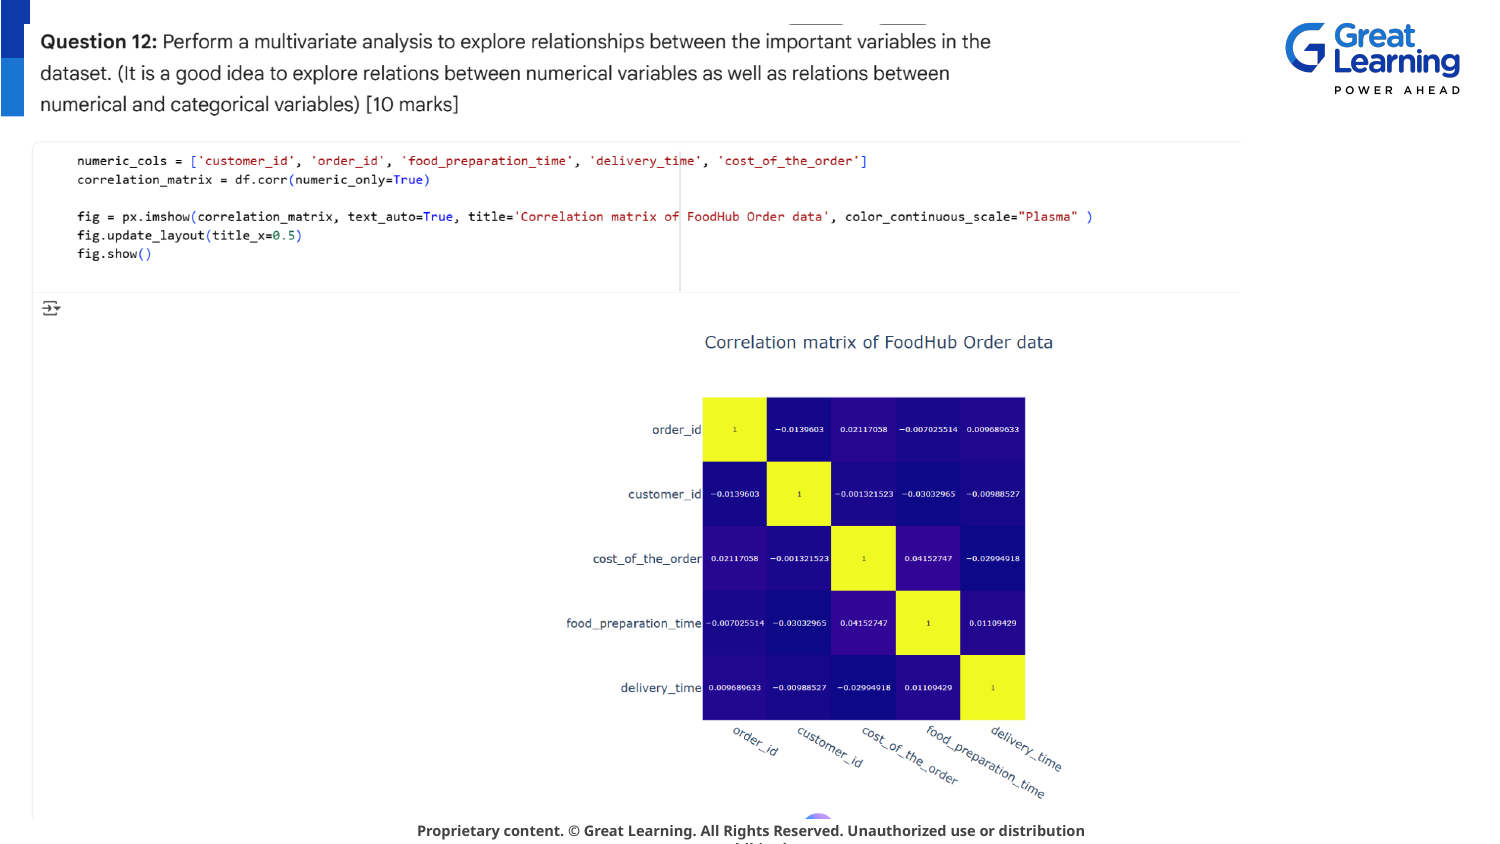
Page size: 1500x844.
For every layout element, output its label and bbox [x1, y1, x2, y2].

picture [1258, 11, 1487, 106]
picture [24, 24, 1242, 819]
